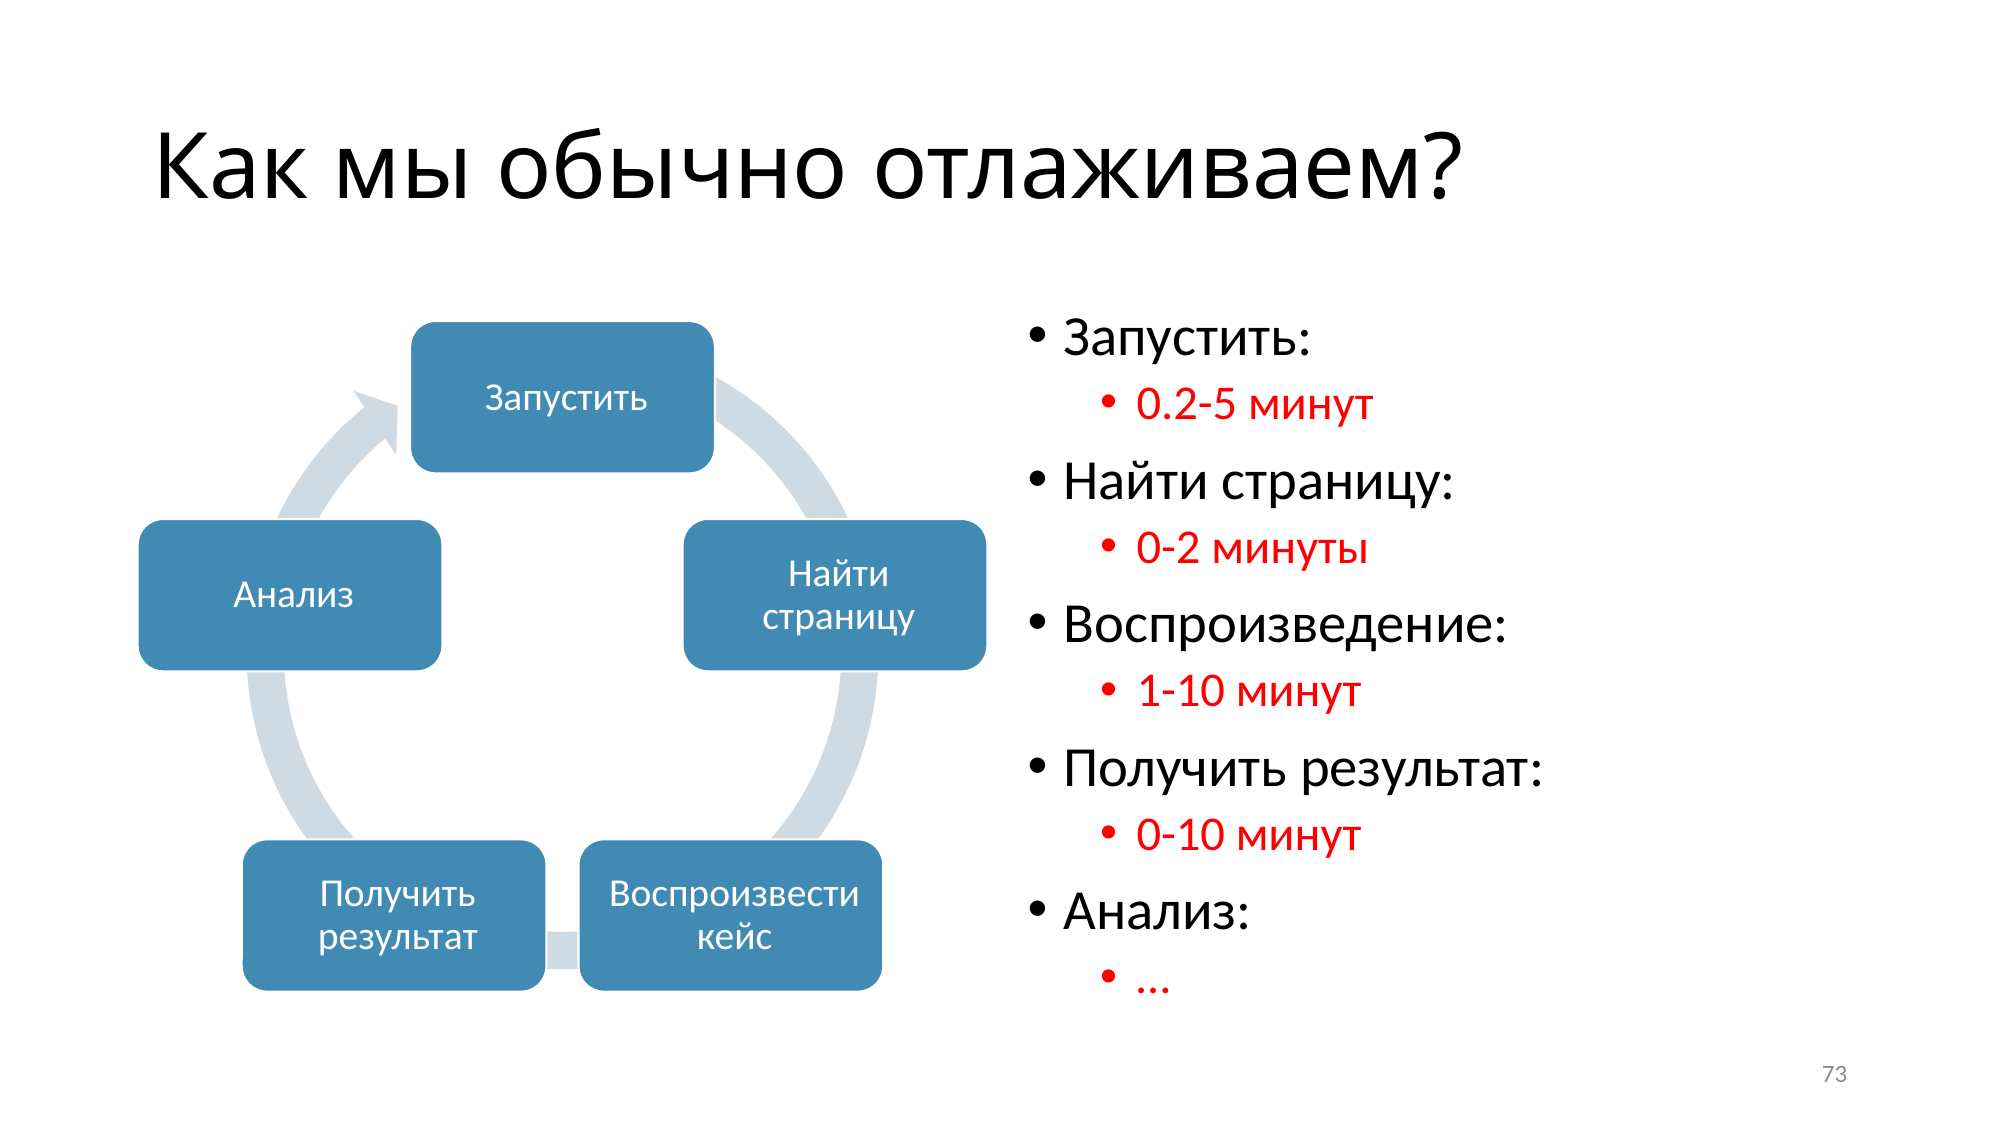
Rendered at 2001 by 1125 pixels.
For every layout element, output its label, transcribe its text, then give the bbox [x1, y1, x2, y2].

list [137, 299, 988, 1014]
title Как мы обычно отлаживаем? [137, 59, 1863, 278]
list Запустить: 0.2-5 минут Найти страницу: 0-2 минуты Воспроизведение: 1-10 минут Получить результат: 0-10 минут Анализ: … [1012, 299, 1863, 1014]
slide_number 73 [1412, 1042, 1863, 1103]
